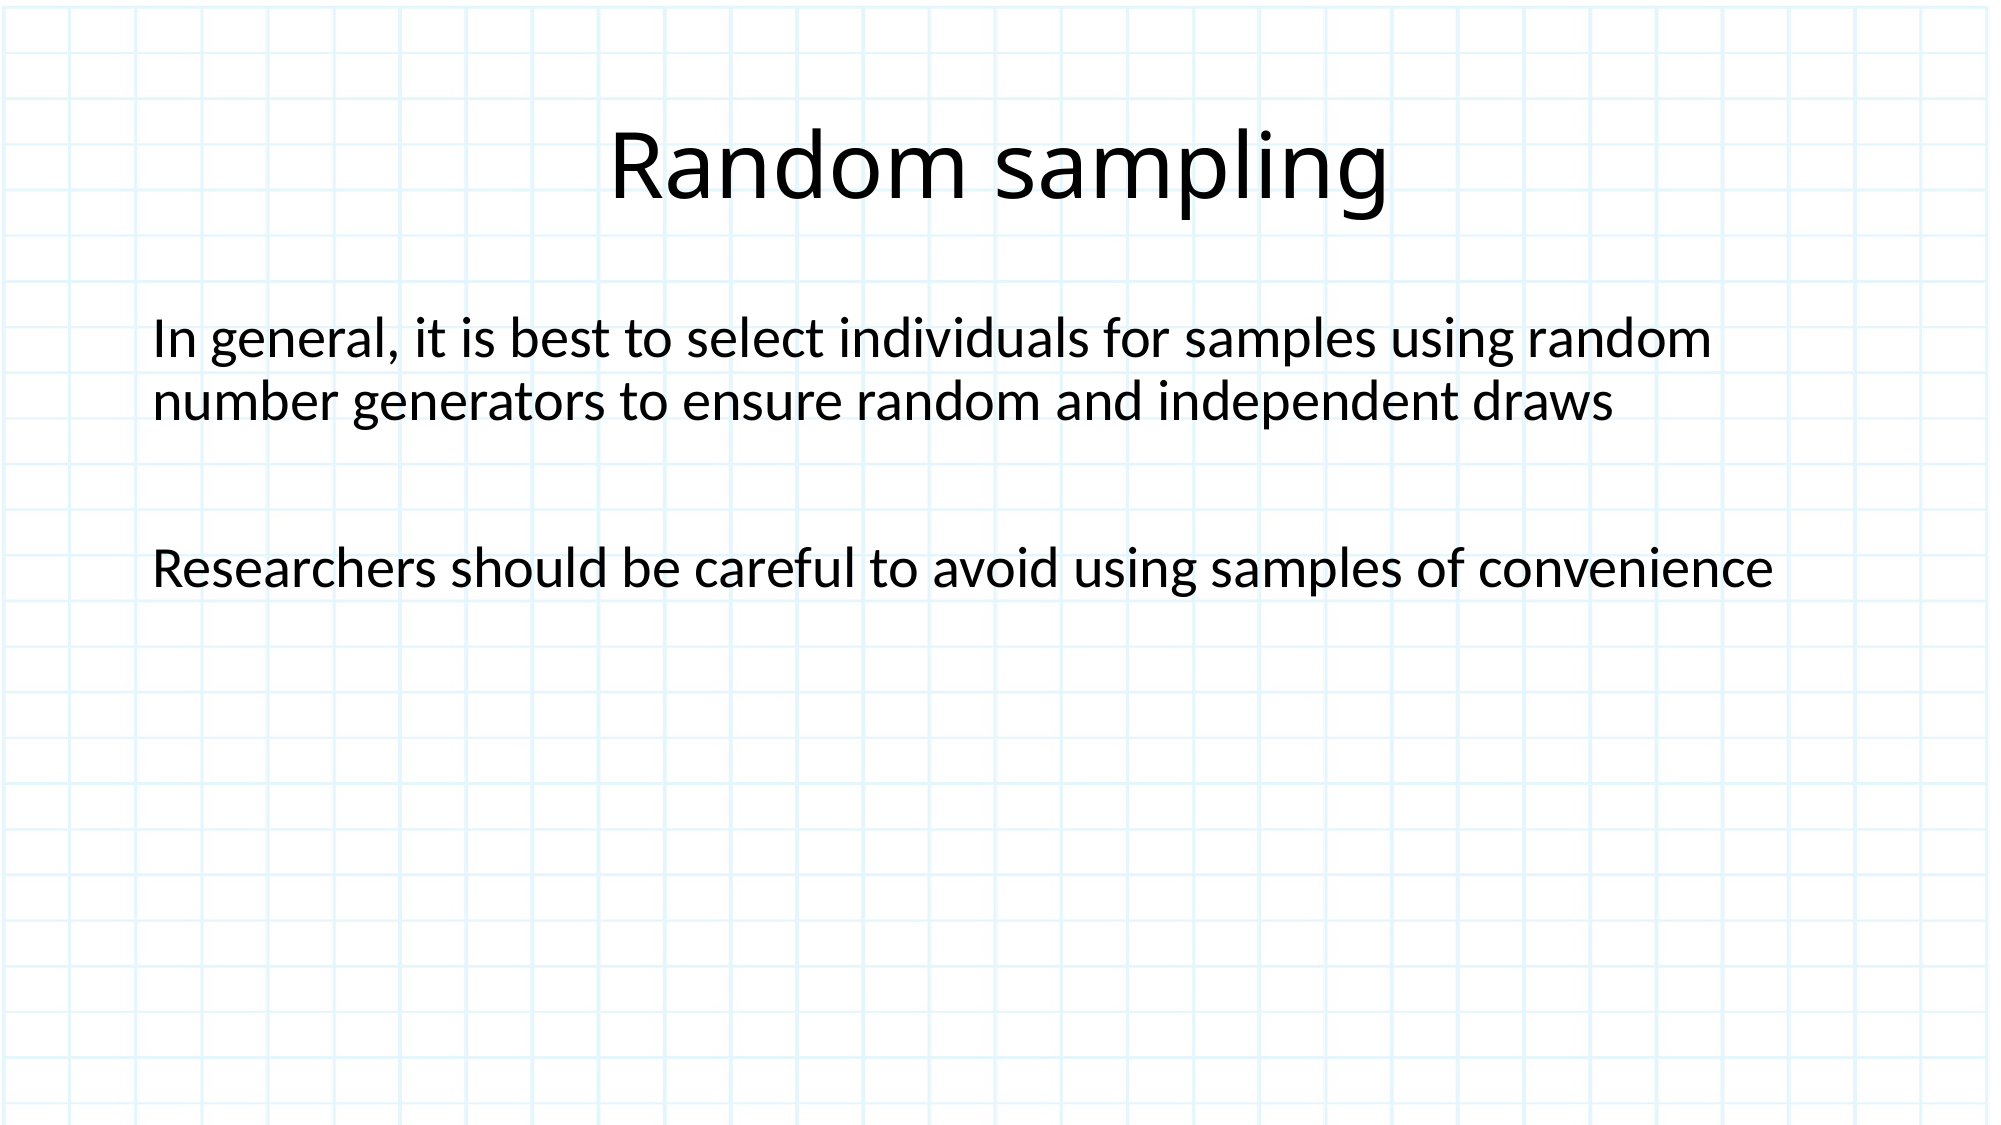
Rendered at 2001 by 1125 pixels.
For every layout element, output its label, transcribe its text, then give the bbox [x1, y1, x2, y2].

title Random sampling [137, 59, 1863, 278]
list In general, it is best to select individuals for samples using random number generators to ensure random and independent draws Researchers should be careful to avoid using samples of convenience [137, 299, 1863, 1014]
